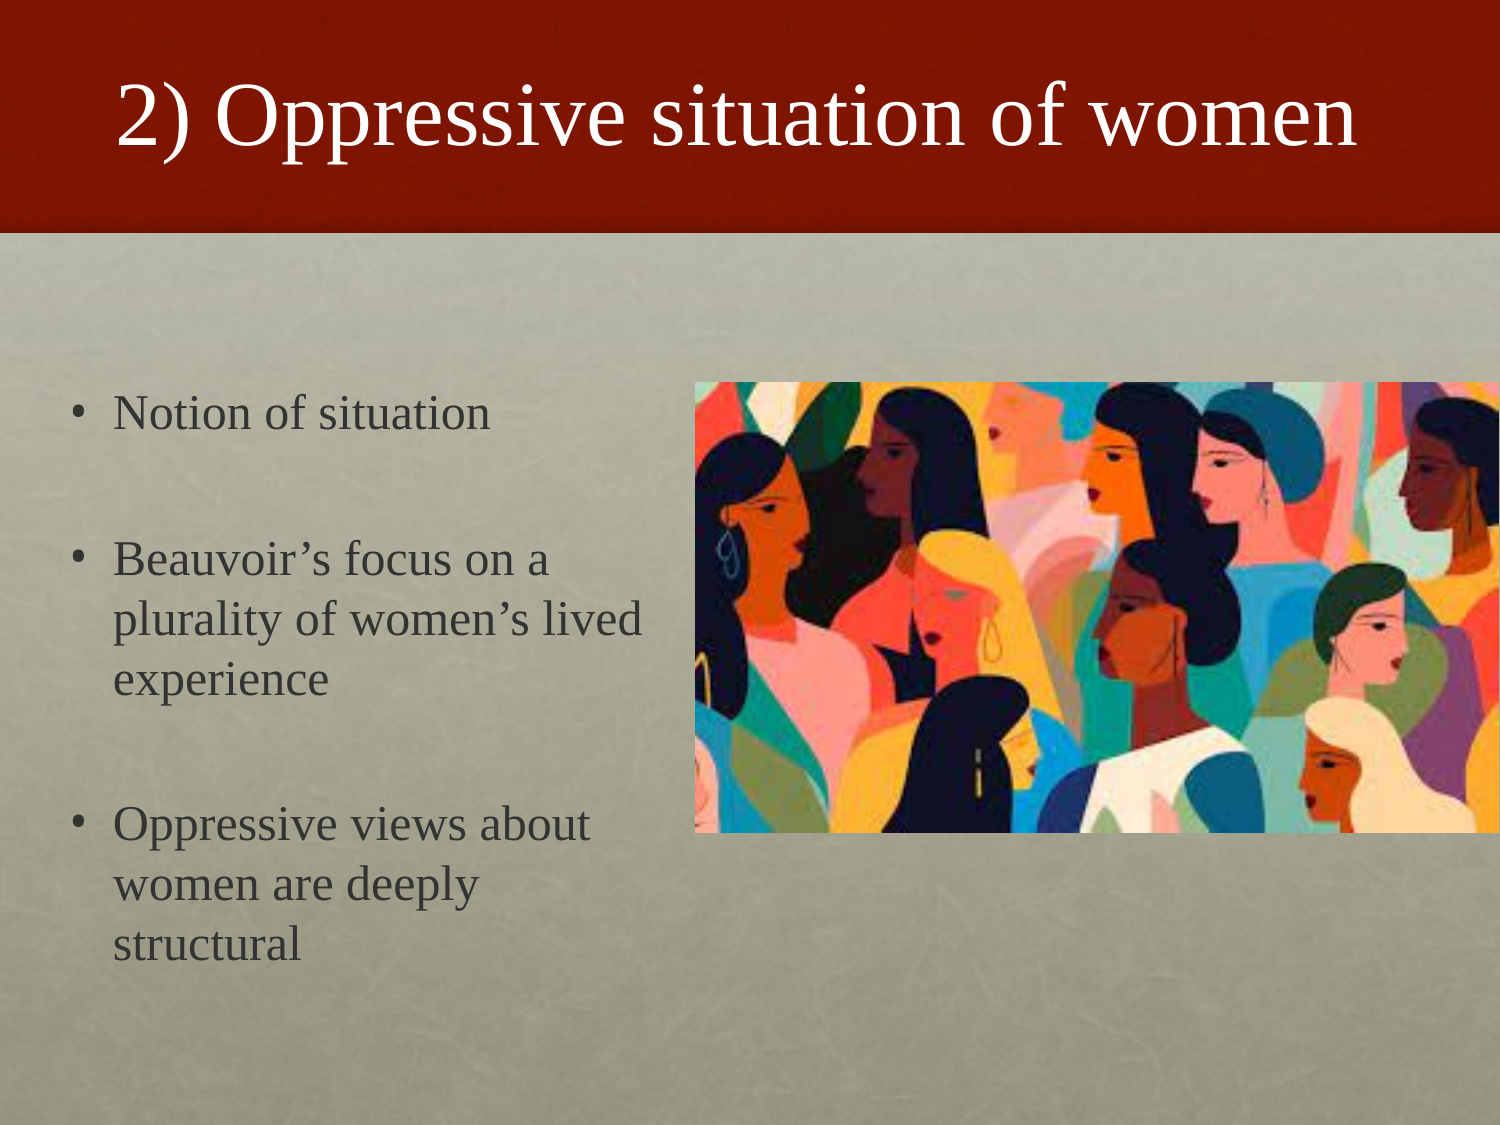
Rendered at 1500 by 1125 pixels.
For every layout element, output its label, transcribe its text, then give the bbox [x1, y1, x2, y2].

picture [0, 0, 1500, 1125]
text_box 2) Oppressive situation of women [100, 46, 1399, 277]
text_box Notion of situation Beauvoir’s focus on a plurality of women’s lived experience Oppressive views about women are deeply structural [47, 299, 683, 1061]
